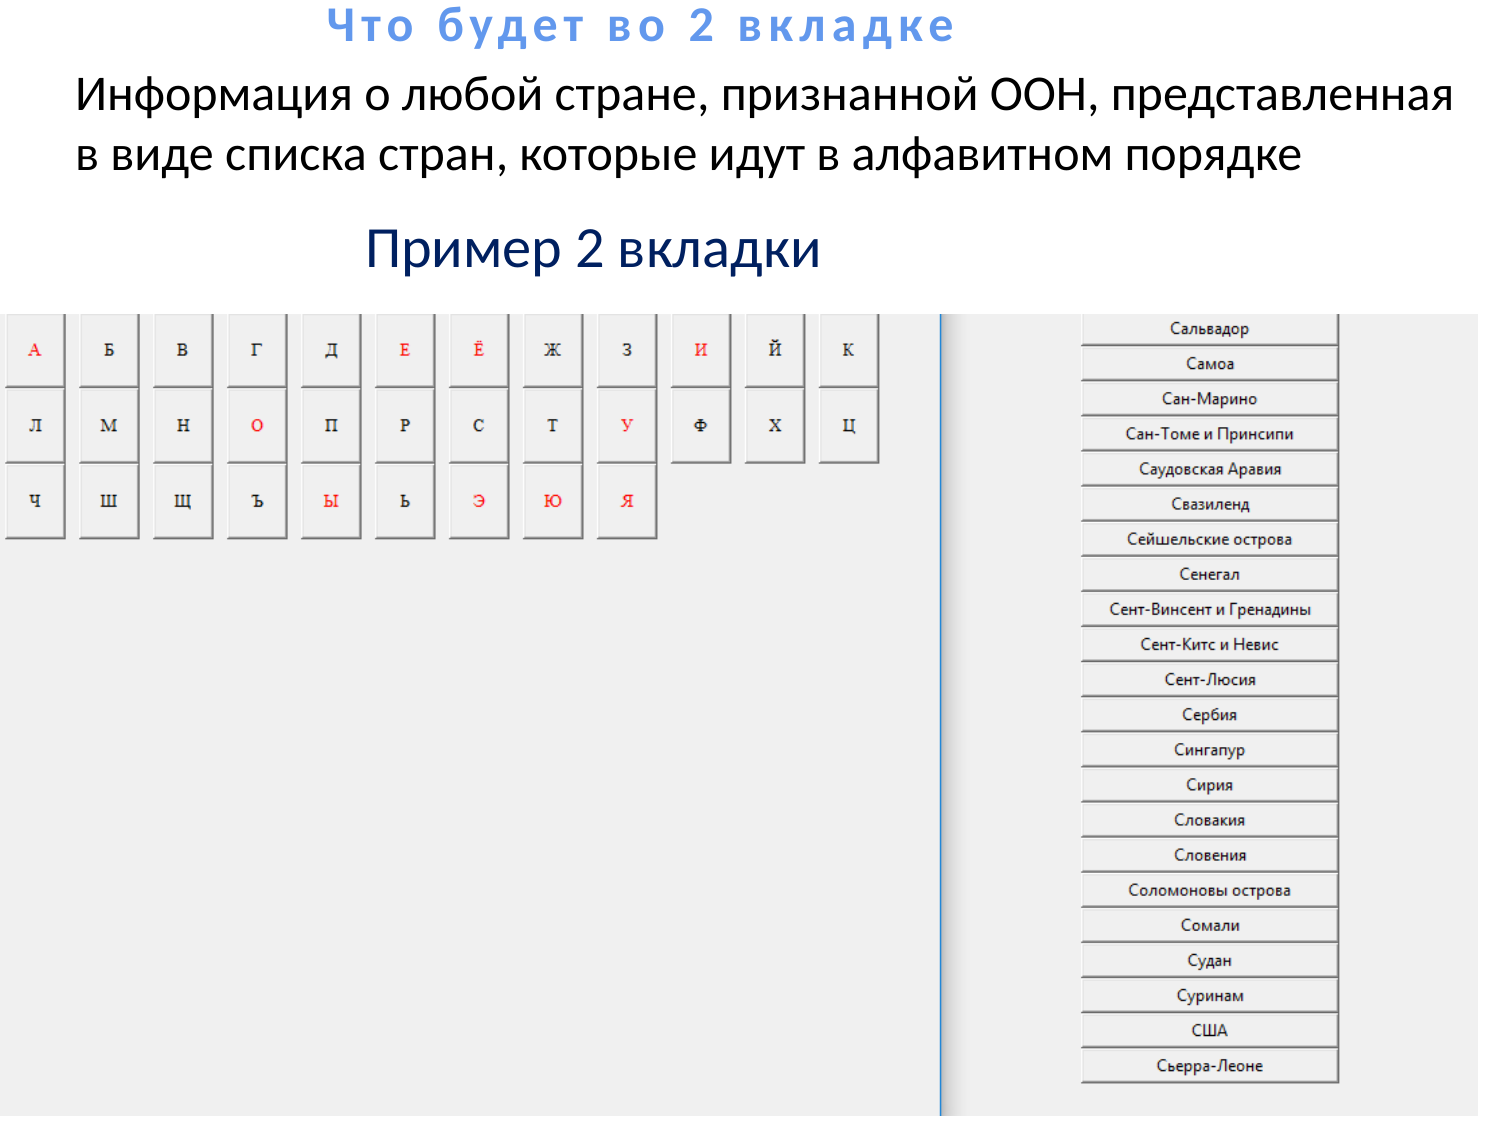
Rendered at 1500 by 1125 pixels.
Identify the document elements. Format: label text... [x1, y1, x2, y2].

text_box Пример 2 вкладки [350, 201, 838, 287]
text_box Что будет во 2 вкладке [311, 0, 970, 52]
text_box Информация о любой стране, признанной ООН, представленная в виде списка стран, которые идут в алфавитном порядке [60, 52, 1470, 188]
picture [0, 314, 1478, 1117]
